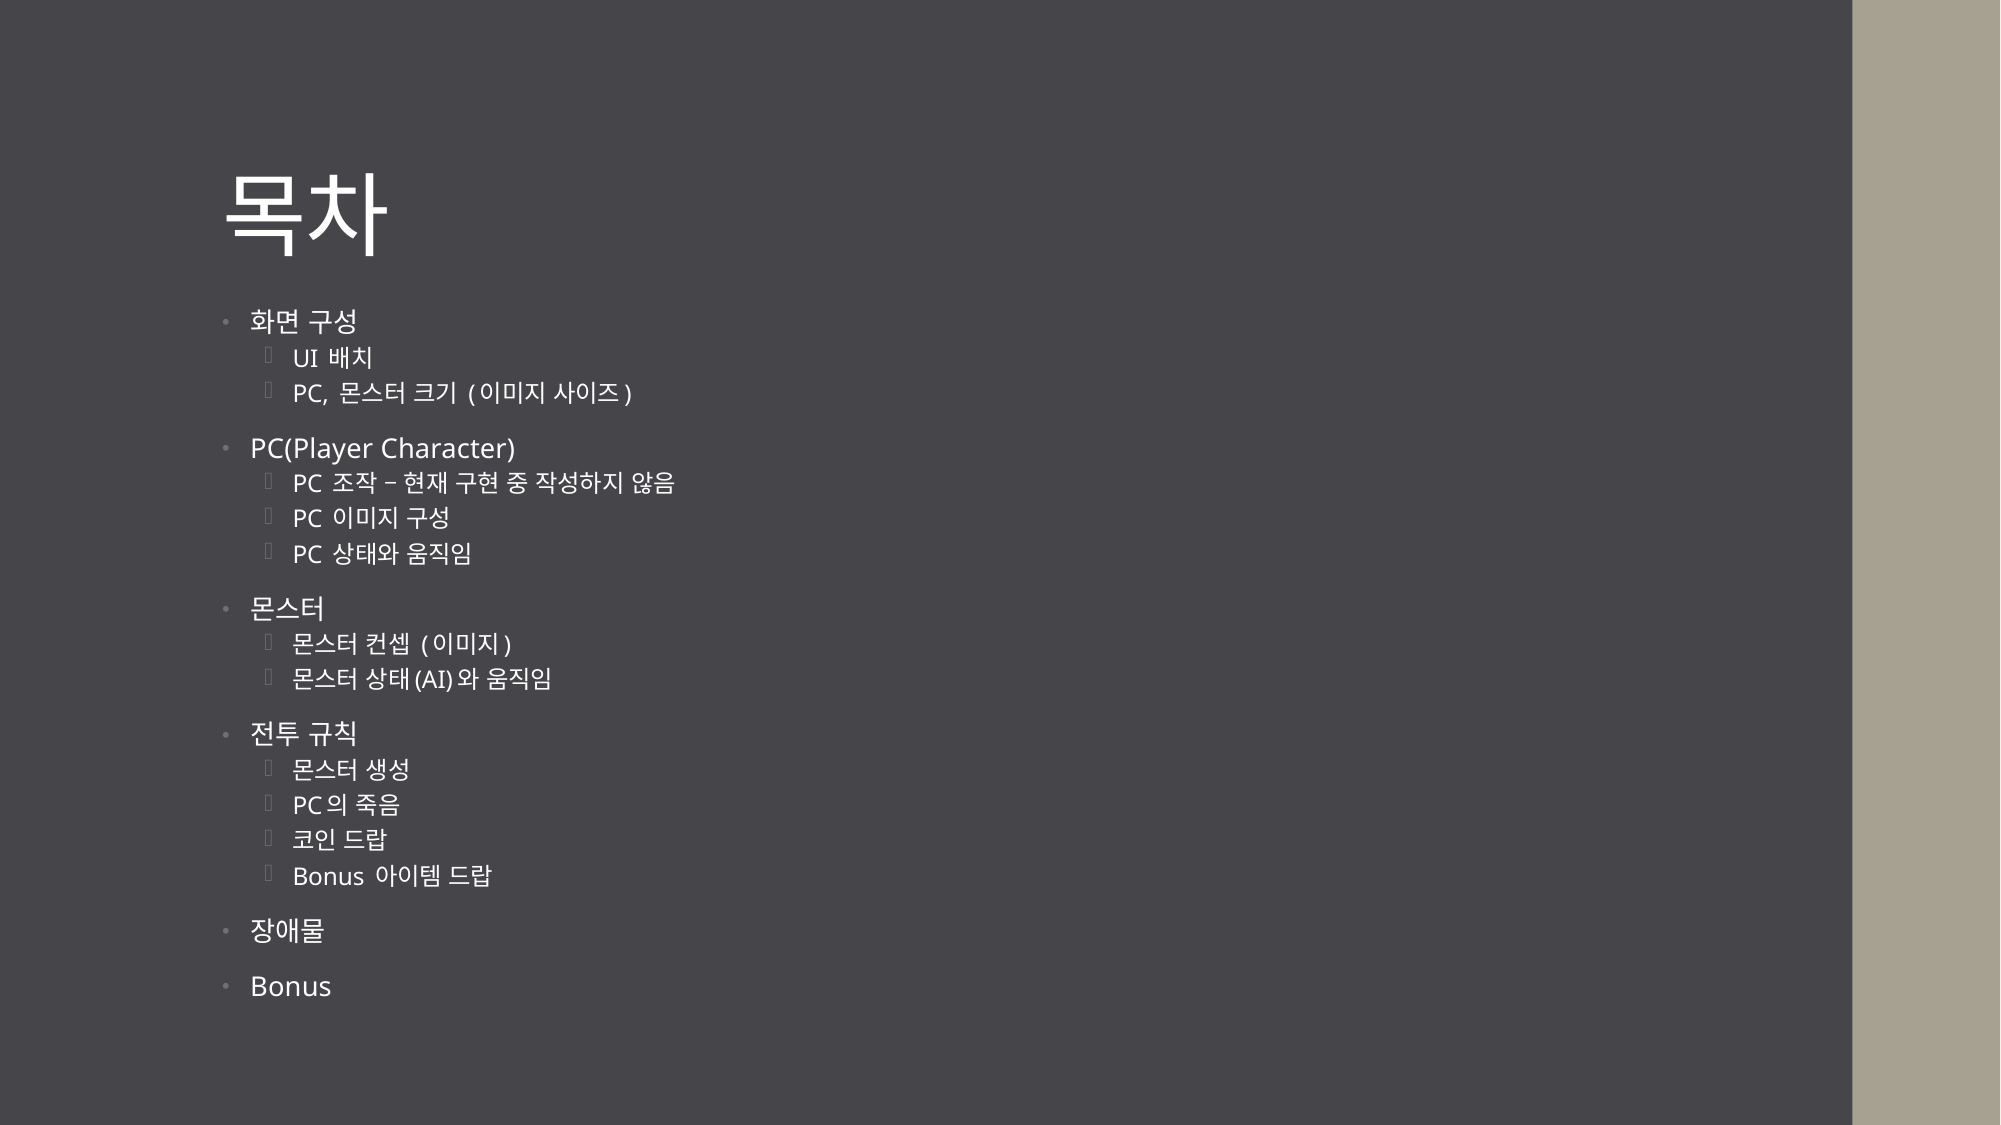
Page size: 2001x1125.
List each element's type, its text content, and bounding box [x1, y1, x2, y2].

list 화면 구성 UI 배치 PC, 몬스터 크기 (이미지 사이즈) PC(Player Character) PC 조작 – 현재 구현 중 작성하지 않음 PC 이미지 구성 PC 상태와 움직임 몬스터 몬스터 컨셉 (이미지) 몬스터 상태(AI)와 움직임 전투 규칙 몬스터 생성 PC의 죽음 코인 드랍 Bonus 아이템 드랍 장애물 Bonus [206, 299, 1617, 1014]
title 목차 [206, 60, 1797, 278]
